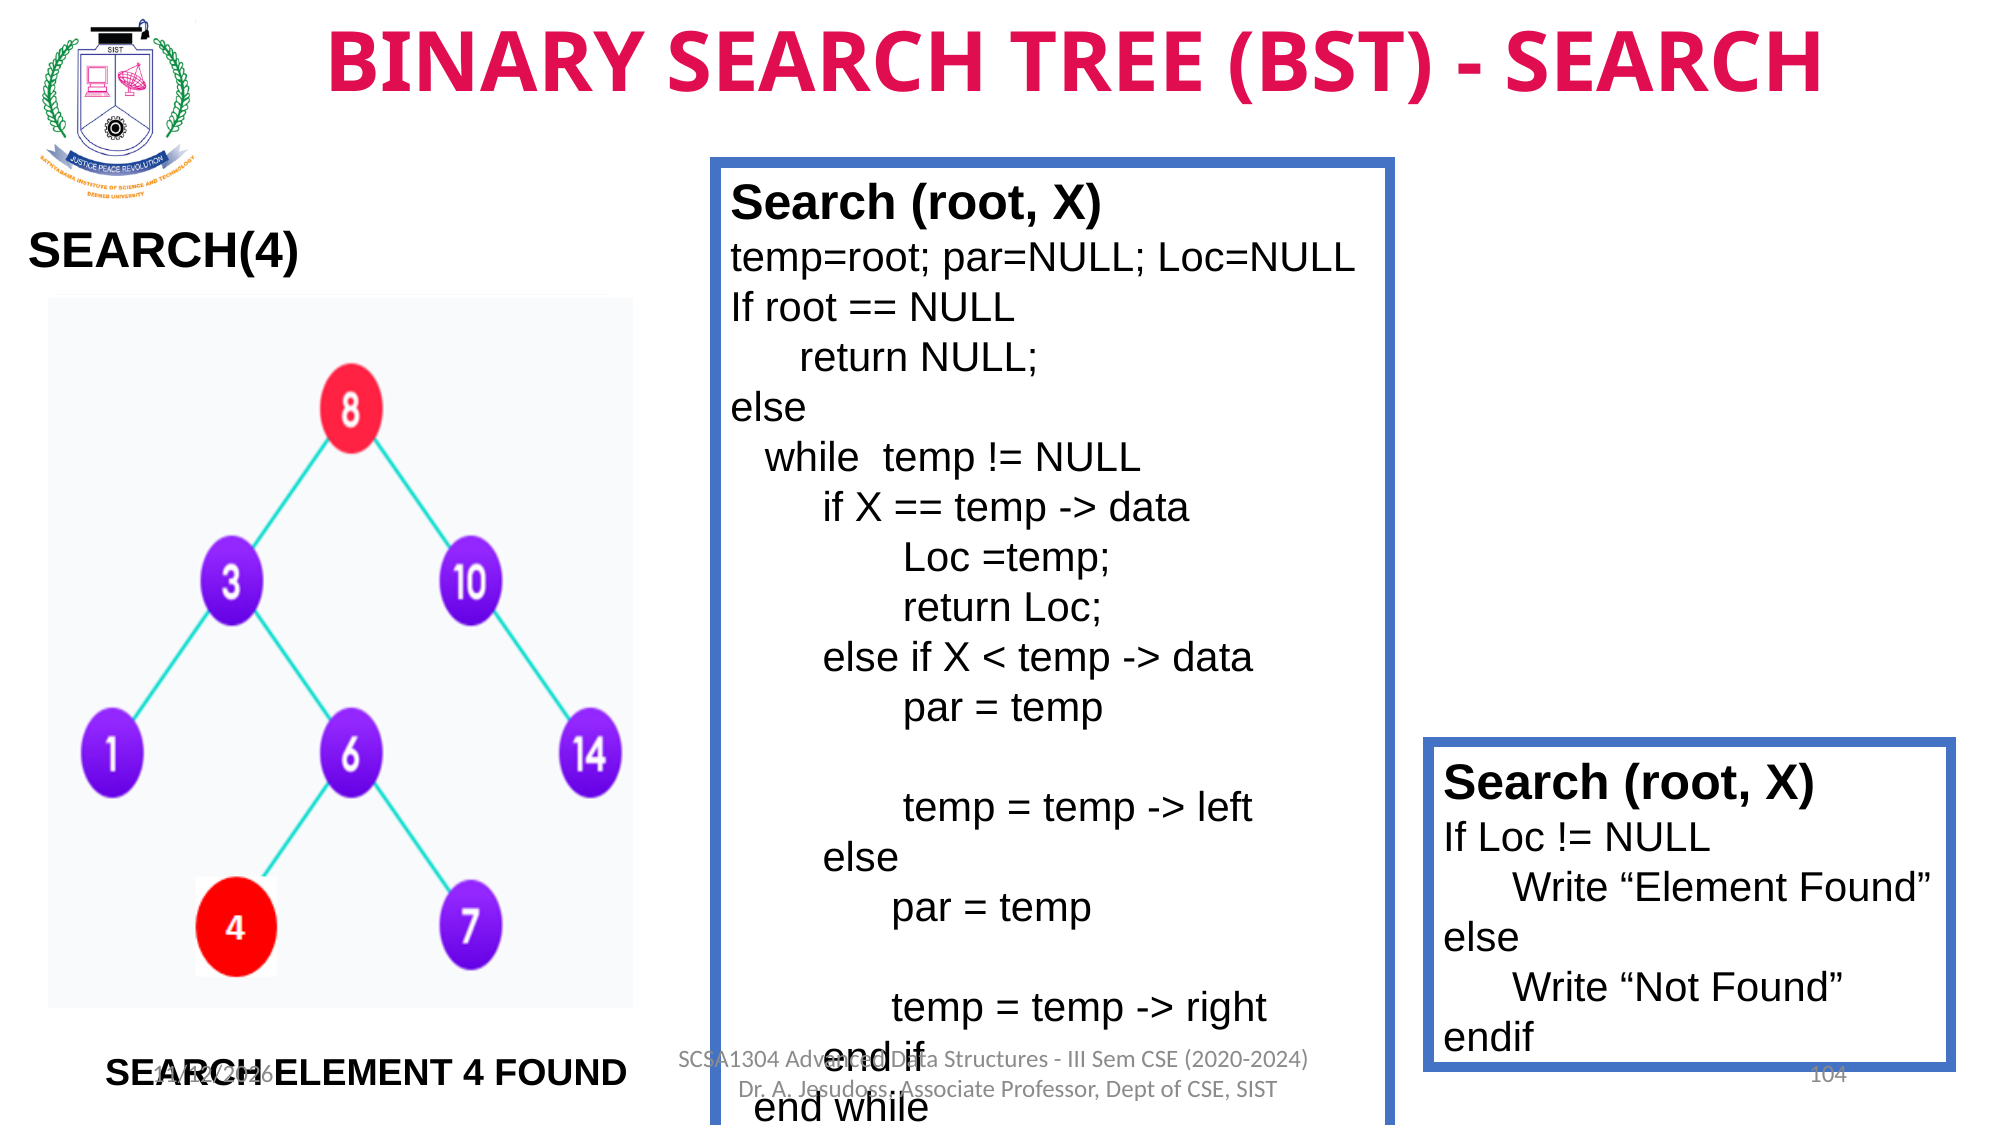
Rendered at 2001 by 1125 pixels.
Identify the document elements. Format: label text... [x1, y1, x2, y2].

text_box BINARY SEARCH TREE (BST) - SEARCH [203, 0, 1948, 116]
text_box Search (root, X) temp=root; par=NULL; Loc=NULL If root == NULL return NULL; else while temp != NULL if X == temp -> data Loc =temp; return Loc; else if X < temp -> data par = temp temp = temp -> left else par = temp temp = temp -> right end if end while endif [715, 162, 1390, 1125]
slide_number 104 [1412, 1042, 1863, 1103]
picture [28, 14, 196, 205]
footer SCSA1304 Advanced Data Structures - III Sem CSE (2020-2024) Dr. A. Jesudoss, Associate Professor, Dept of CSE, SIST [662, 1042, 1338, 1103]
text_box SEARCH(4) [13, 209, 443, 285]
text_box SEARCH ELEMENT 4 FOUND [90, 1040, 670, 1100]
text_box Search (root, X) If Loc != NULL Write “Element Found” else Write “Not Found” endif [1428, 742, 1951, 1068]
picture [48, 294, 633, 1009]
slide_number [137, 1042, 588, 1103]
